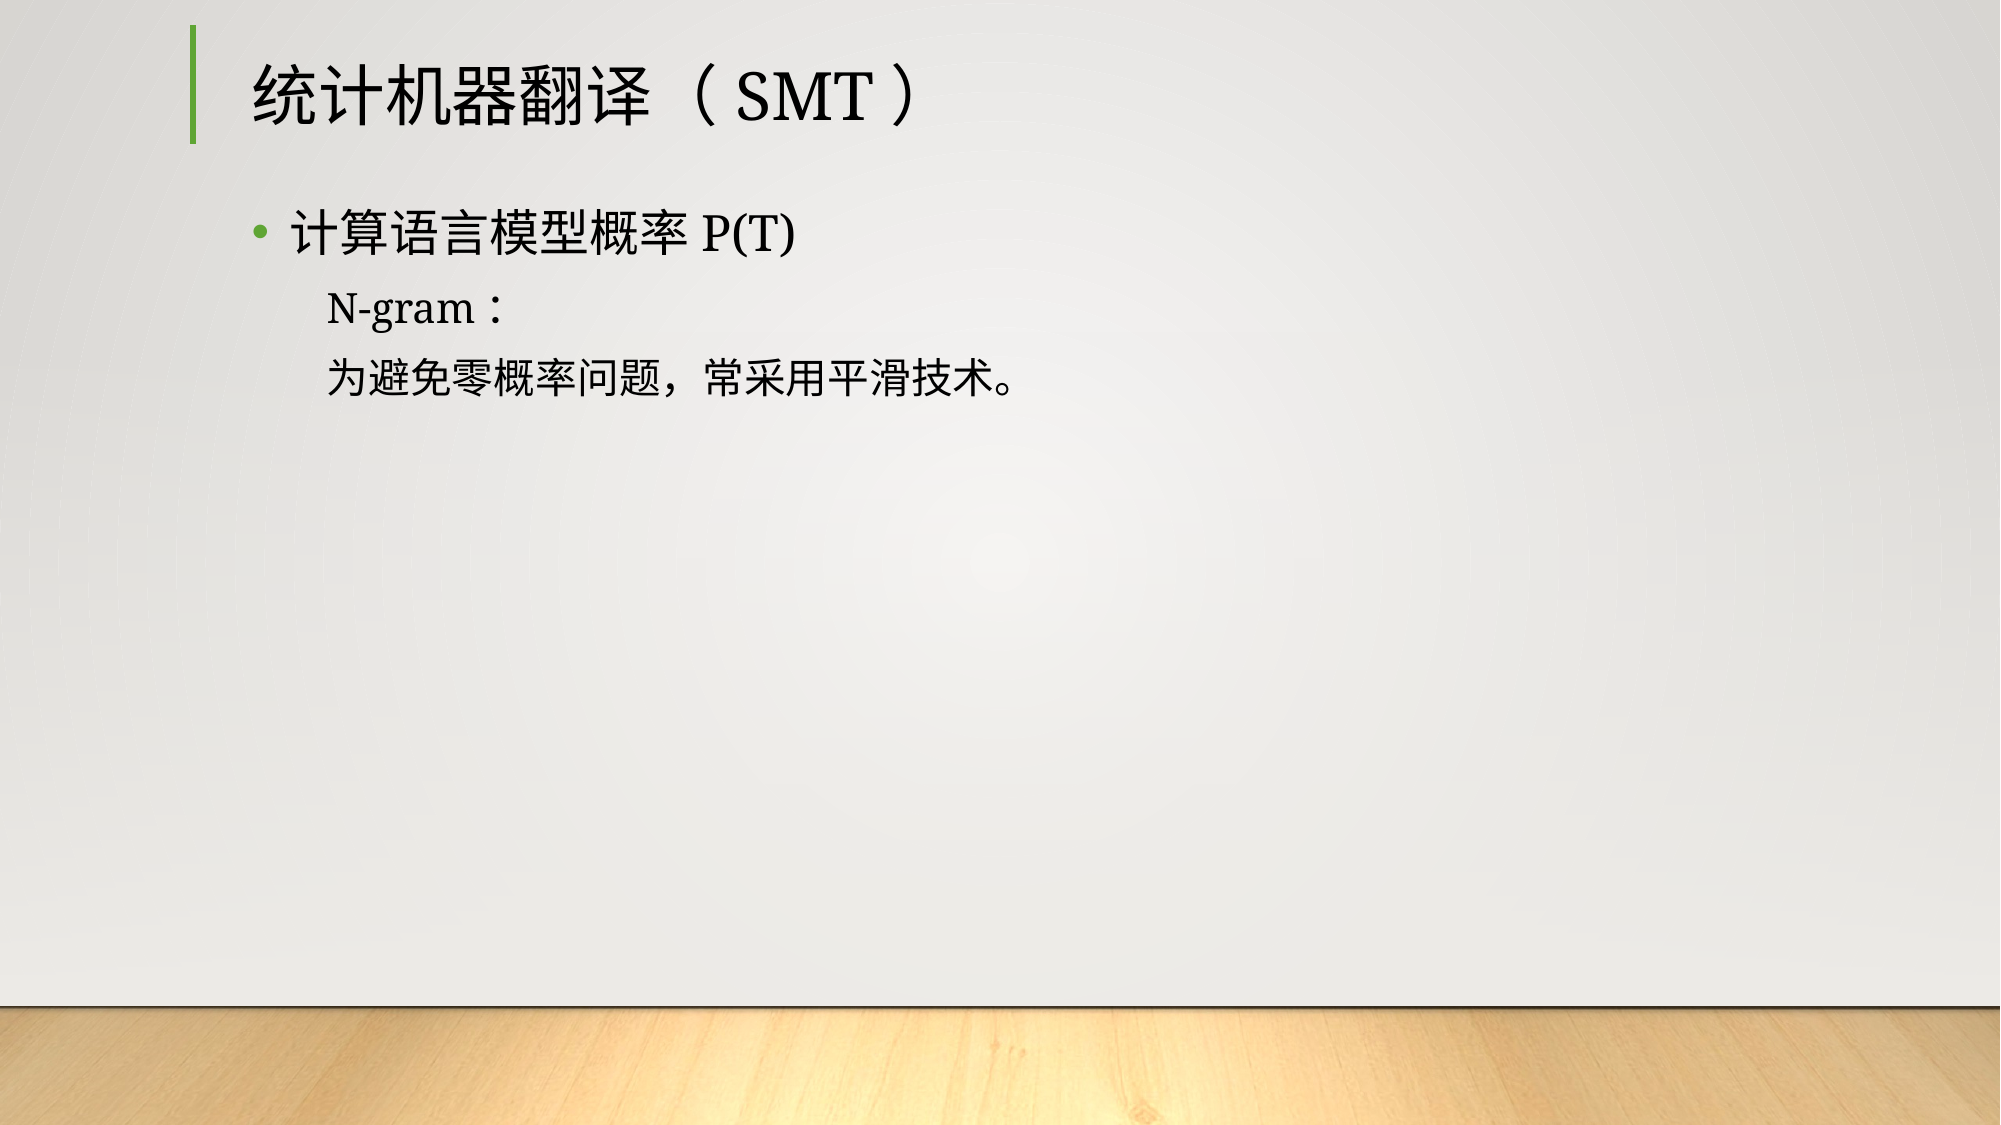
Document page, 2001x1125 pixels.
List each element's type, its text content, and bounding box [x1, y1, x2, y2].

title 统计机器翻译（SMT） [236, 23, 1799, 143]
picture [0, 1006, 2000, 1125]
